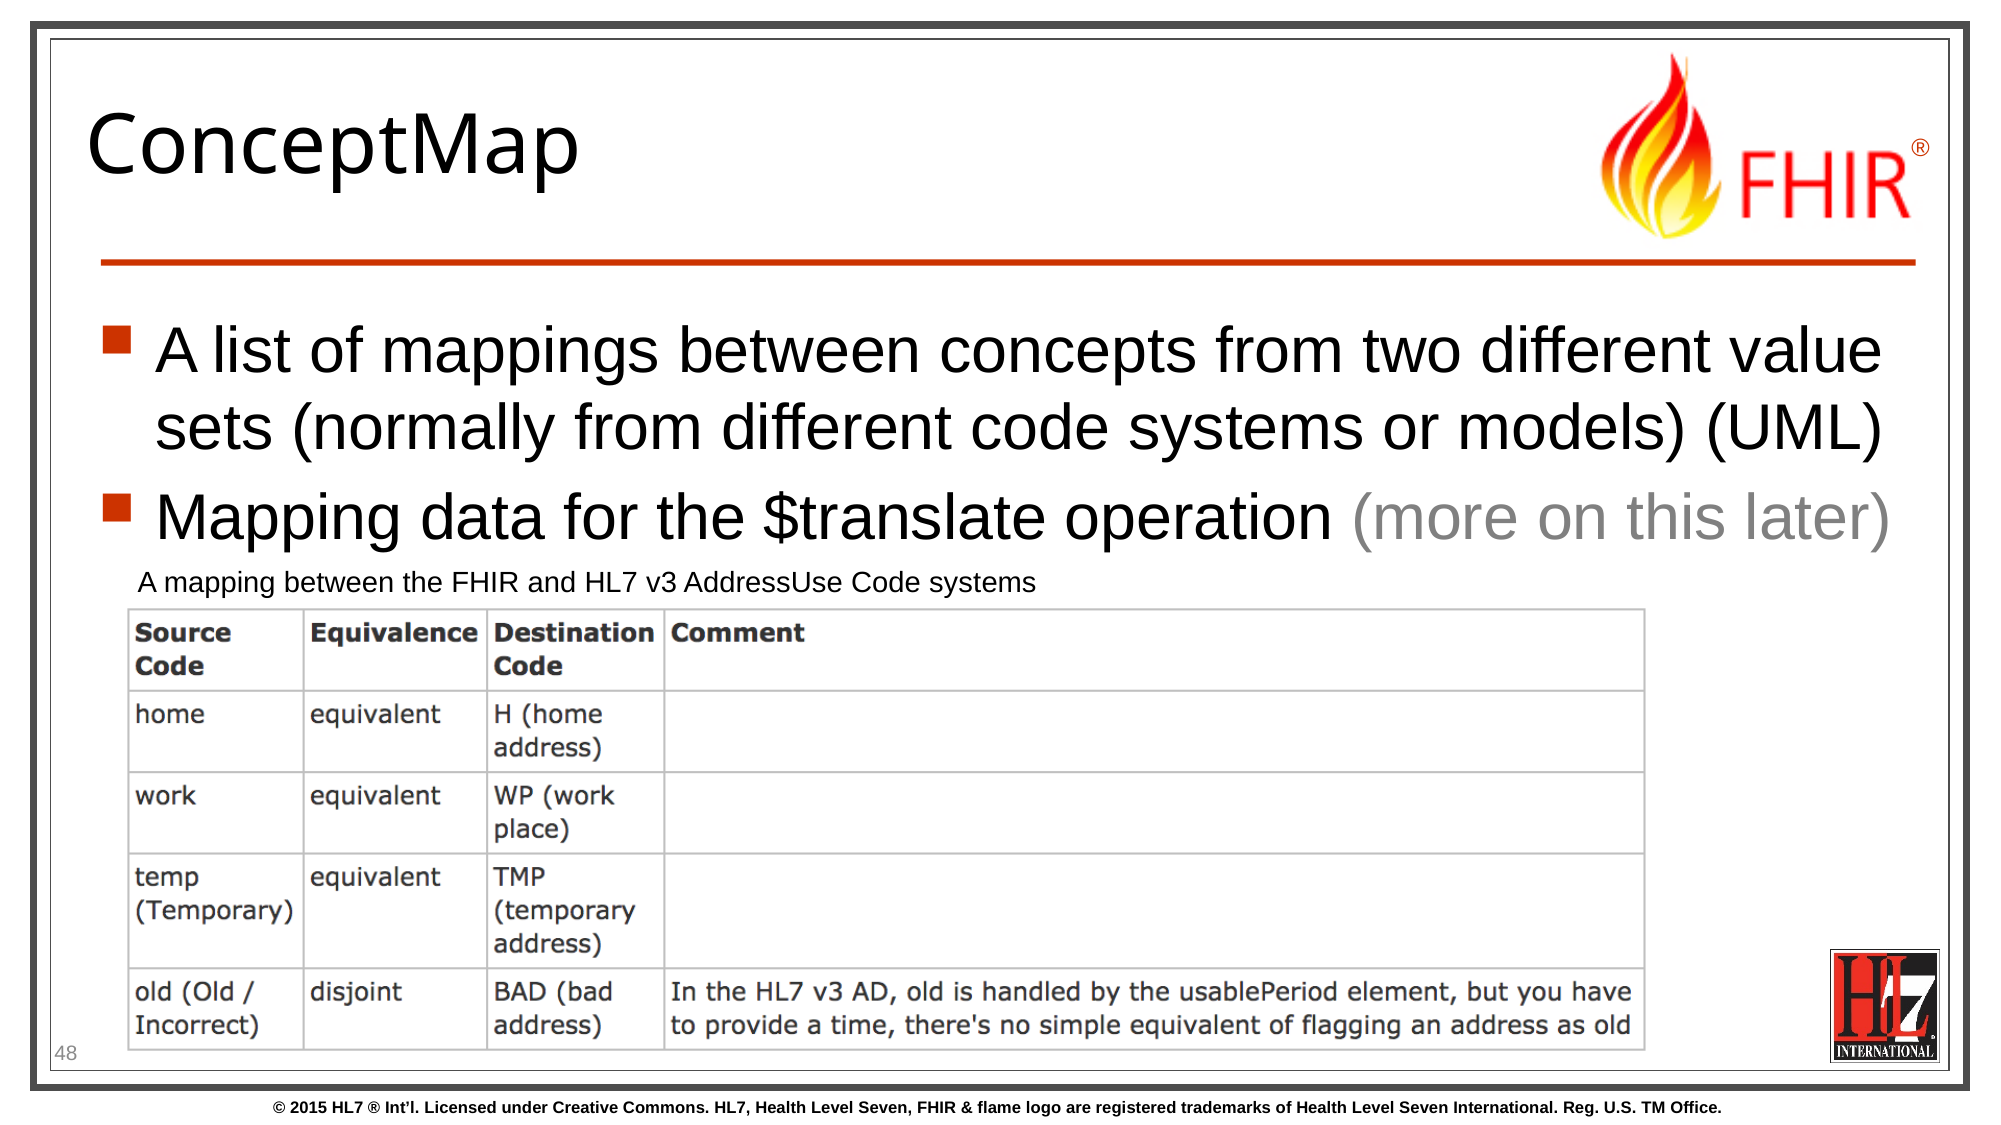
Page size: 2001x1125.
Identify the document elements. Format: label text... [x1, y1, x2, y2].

picture [117, 600, 1656, 1058]
picture [1588, 42, 1923, 249]
slide_number 48 [39, 1034, 197, 1071]
text_box A mapping between the FHIR and HL7 v3 AddressUse Code systems [122, 555, 1423, 598]
list A list of mappings between concepts from two different value sets (normally from different code systems or models) (UML) Mapping data for the $translate operation (more on this later) [83, 299, 1934, 610]
title ConceptMap [70, 54, 1595, 244]
picture [1830, 949, 1940, 1063]
